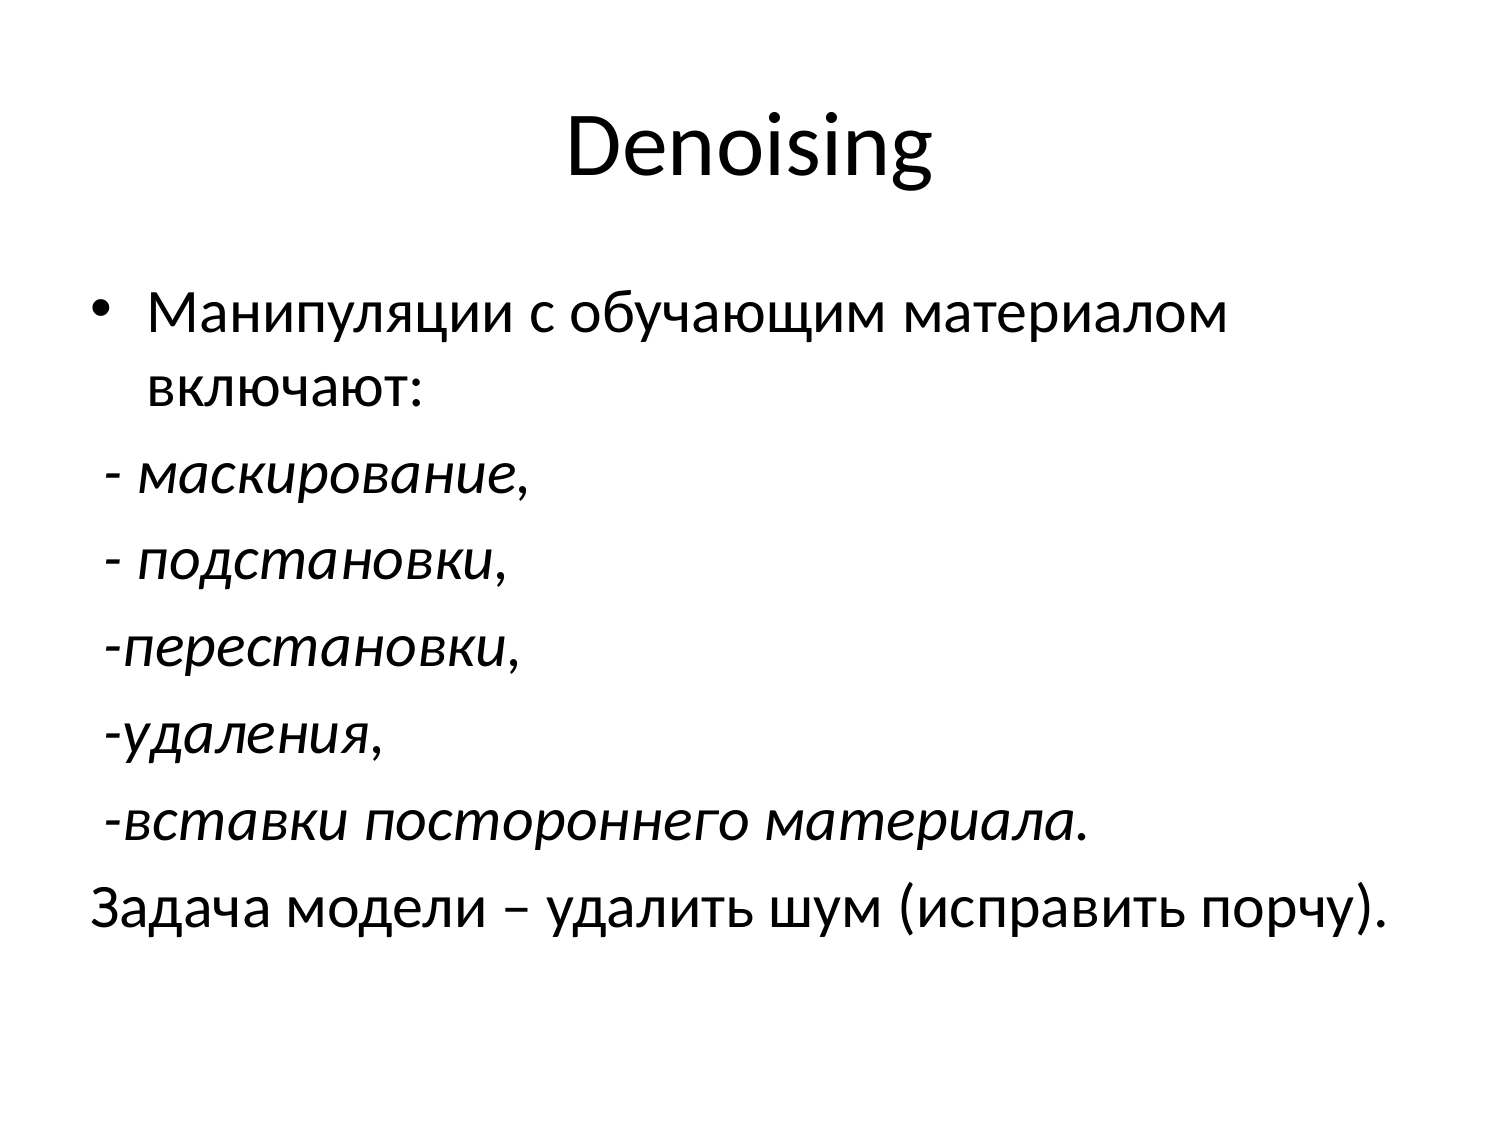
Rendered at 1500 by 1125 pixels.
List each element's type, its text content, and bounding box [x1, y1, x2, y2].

title Denoising [75, 45, 1425, 233]
list Манипуляции с обучающим материалом включают: - маскирование, - подстановки, -перестановки, -удаления, -вставки постороннего материала. Задача модели – удалить шум (исправить порчу). [75, 262, 1425, 1005]
